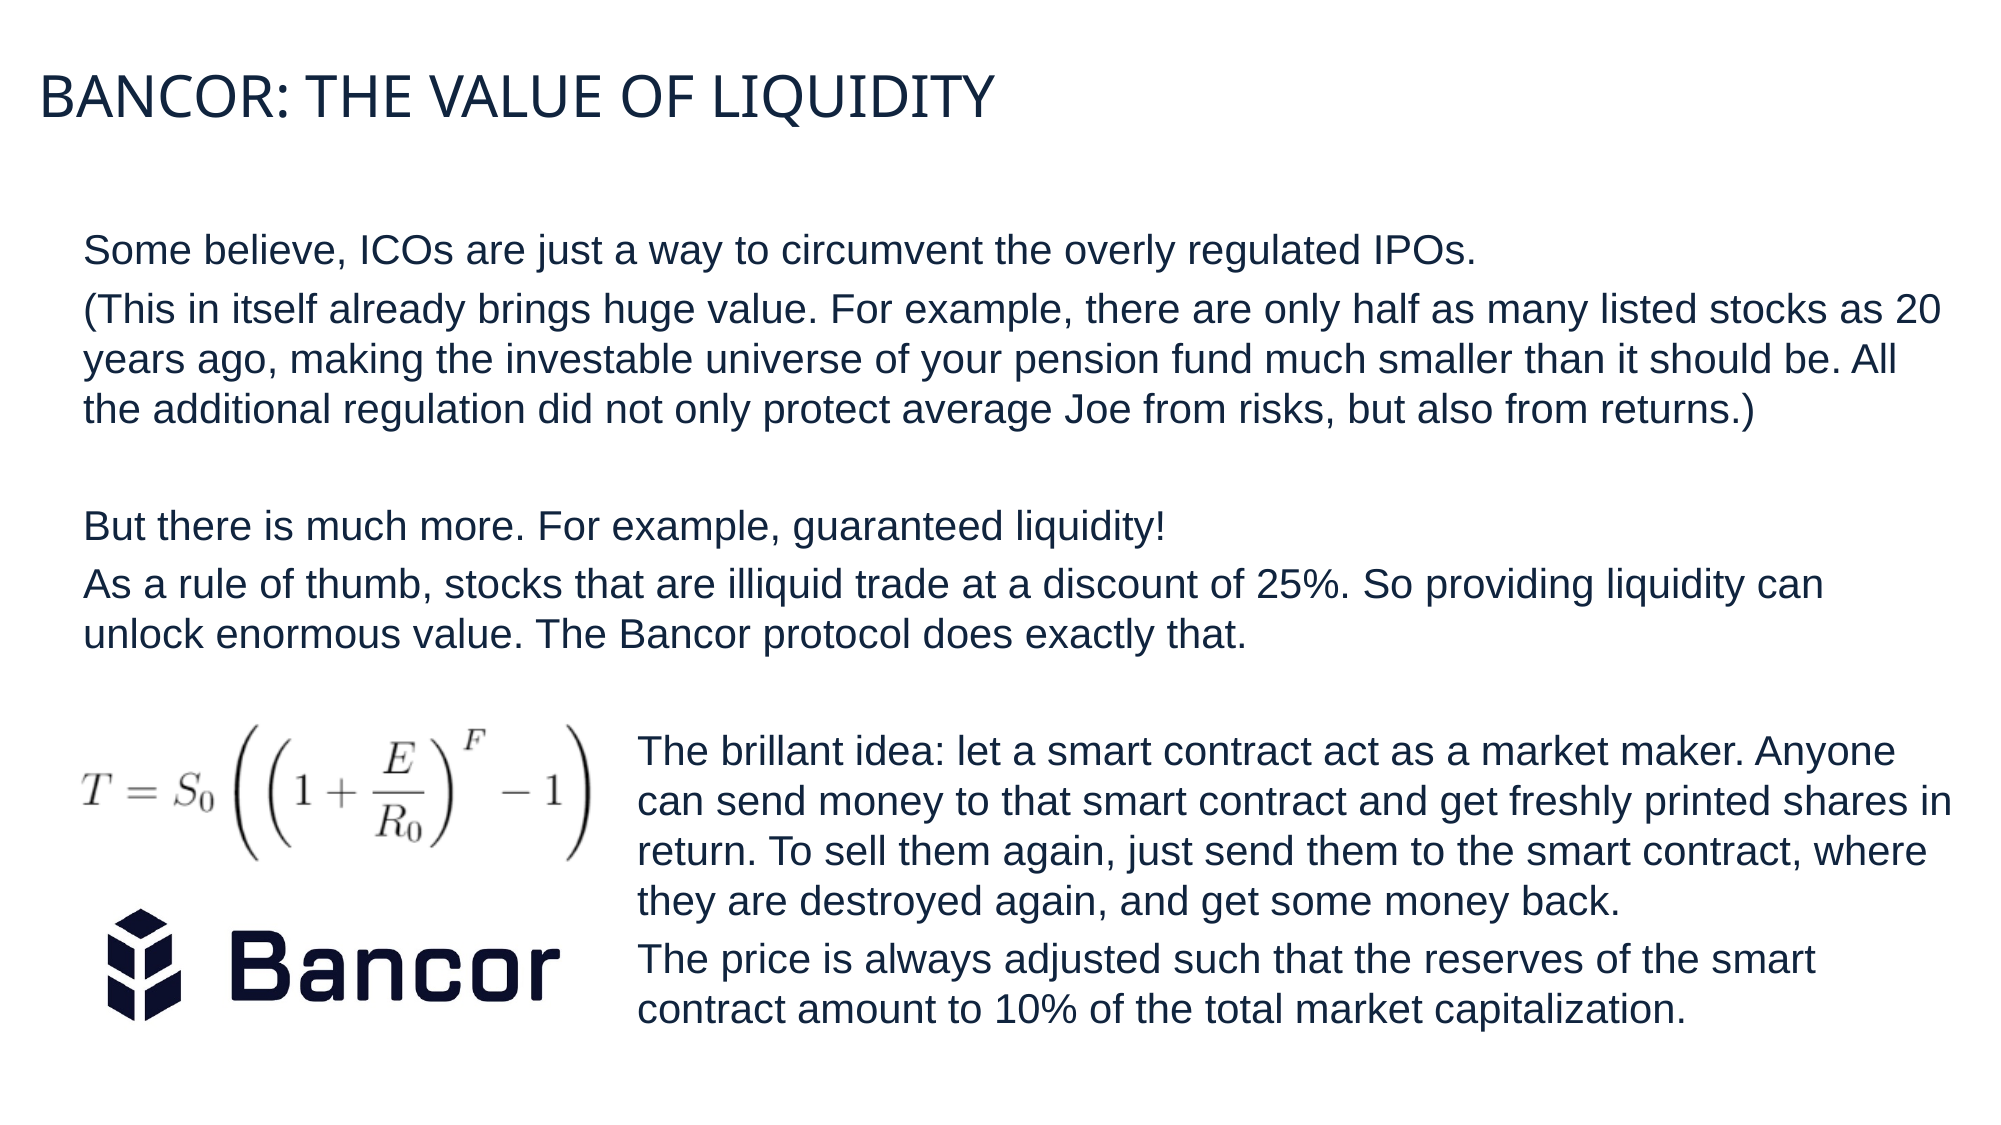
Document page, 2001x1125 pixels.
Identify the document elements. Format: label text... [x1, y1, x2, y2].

title BANCOR: THE VALUE OF LIQUIDITY [23, 0, 1743, 188]
text_box Some believe, ICOs are just a way to circumvent the overly regulated IPOs. (This in itself already brings huge value. For example, there are only half as many listed stocks as 20 years ago, making the investable universe of your pension fund much smaller than it should be. All the additional regulation did not only protect average Joe from risks, but also from returns.) But there is much more. For example, guaranteed liquidity! As a rule of thumb, stocks that are illiquid trade at a discount of 25%. So providing liquidity can unlock enormous value. The Bancor protocol does exactly that. [68, 215, 1970, 716]
list The brillant idea: let a smart contract act as a market maker. Anyone can send money to that smart contract and get freshly printed shares in return. To sell them again, just send them to the smart contract, where they are destroyed again, and get some money back. The price is always adjusted such that the reserves of the smart contract amount to 10% of the total market capitalization. [622, 716, 1970, 1125]
picture [63, 715, 603, 1108]
